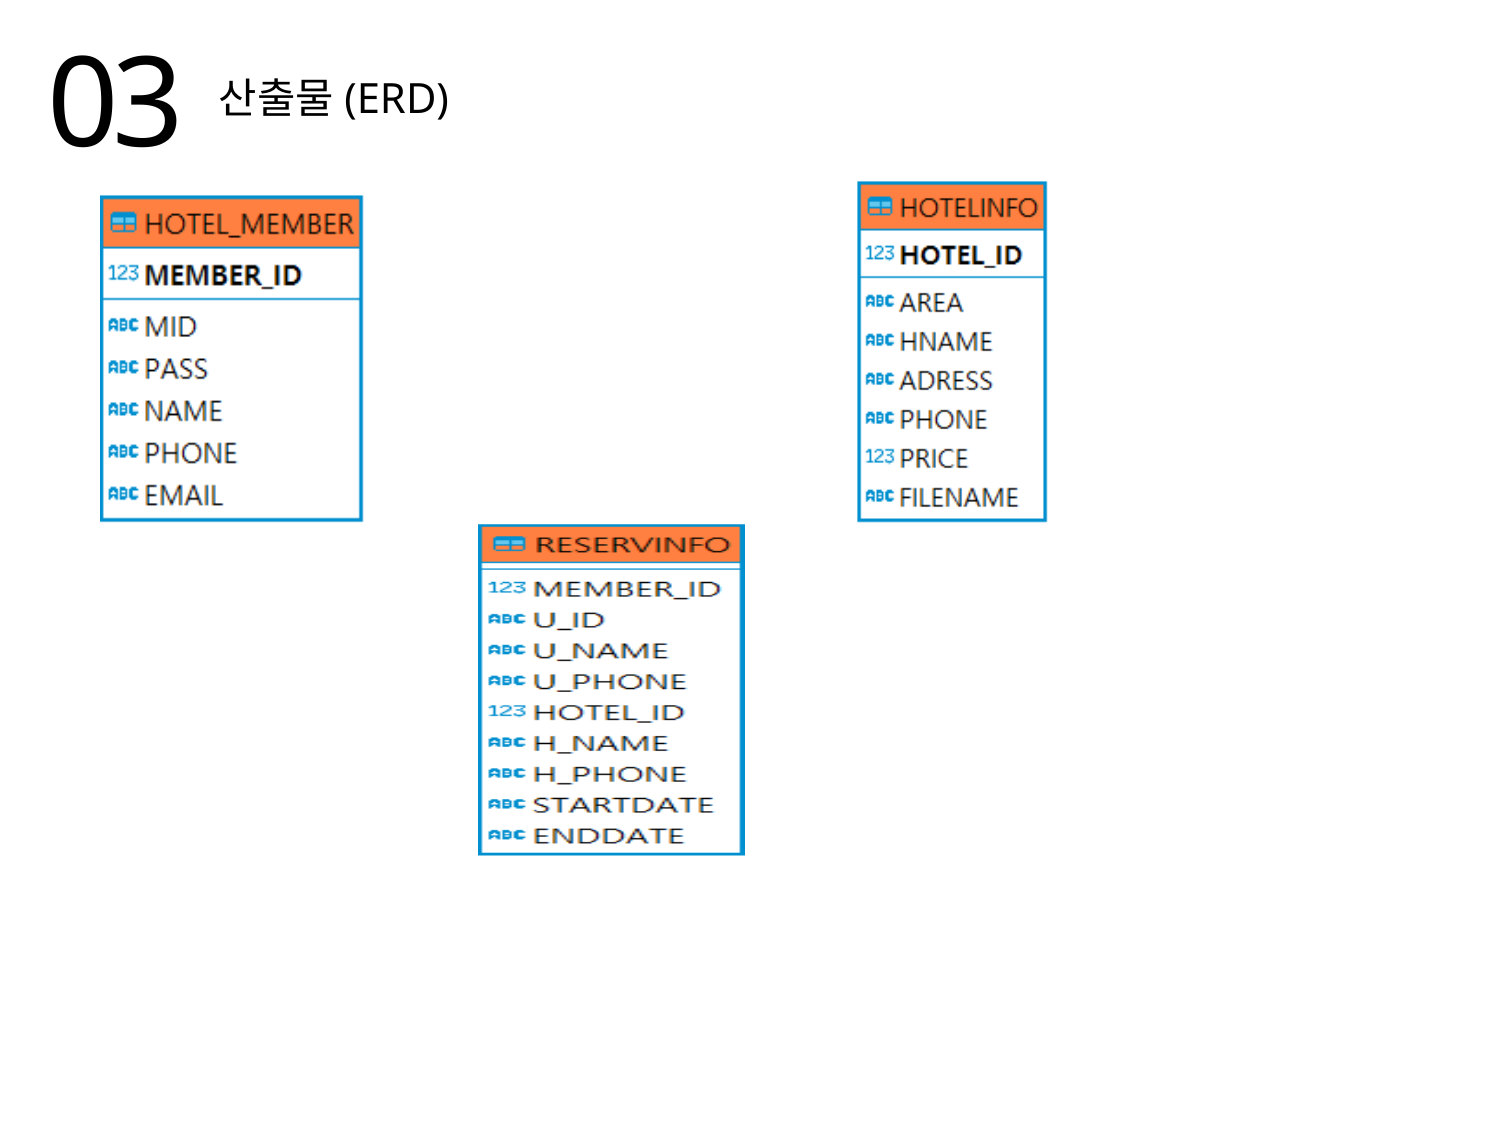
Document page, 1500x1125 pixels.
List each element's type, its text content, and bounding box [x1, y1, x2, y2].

picture [482, 527, 740, 852]
text_box 03 [32, 13, 237, 179]
picture [103, 199, 359, 518]
picture [100, 194, 367, 524]
picture [856, 180, 1049, 524]
text_box 산출물(ERD) [237, 64, 873, 179]
